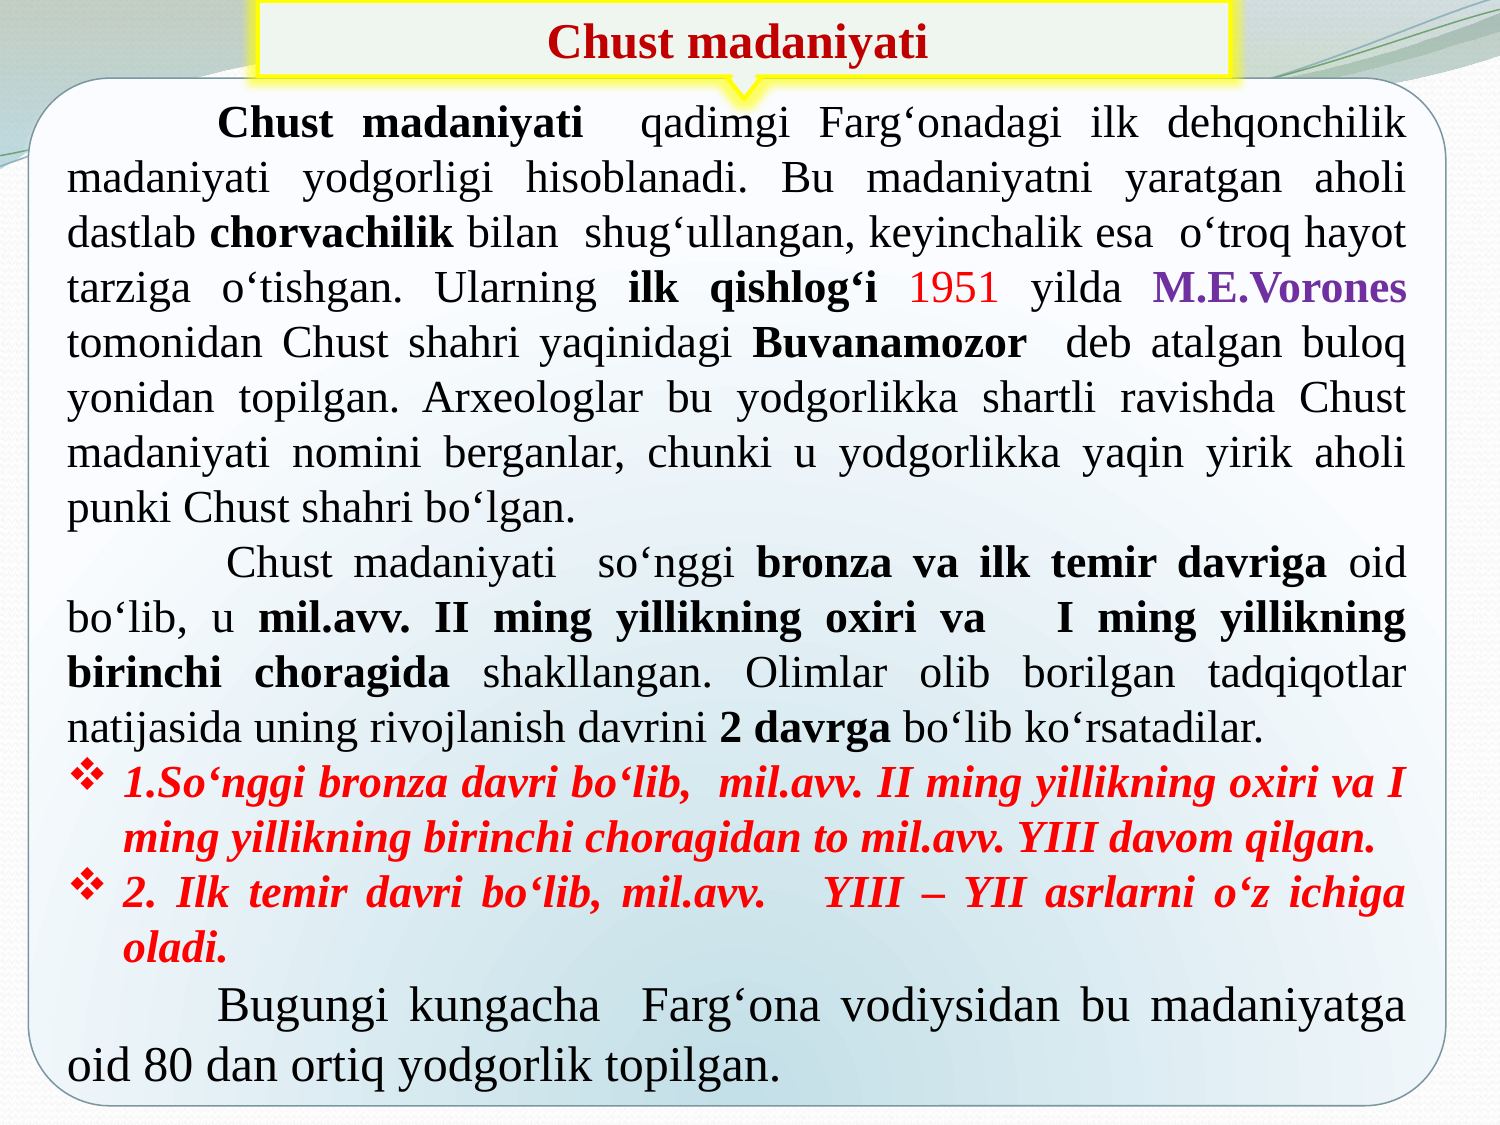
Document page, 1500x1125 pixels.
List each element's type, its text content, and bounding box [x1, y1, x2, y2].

text_box Chust madaniyati qadimgi Farg‘onadagi ilk dehqonchilik madaniyati yodgorligi hisoblanadi. Bu madaniyatni yaratgan aholi dastlab chorvachilik bilan shug‘ullangan, keyinchalik esa o‘troq hayot tarziga o‘tishgan. Ularning ilk qishlog‘i 1951 yilda M.E.Vorones tomonidan Chust shahri yaqinidagi Buvanamozor deb atalgan buloq yonidan topilgan. Arxeologlar bu yodgorlikka shartli ravishda Chust madaniyati nomini berganlar, chunki u yodgorlikka yaqin yirik aholi punki Chust shahri bo‘lgan. Chust madaniyati so‘nggi bronza va ilk temir davriga oid bo‘lib, u mil.avv. II ming yillikning oxiri va I ming yillikning birinchi choragida shakllangan. Olimlar olib borilgan tadqiqotlar natijasida uning rivojlanish davrini 2 davrga bo‘lib ko‘rsatadilar. 1.So‘nggi bronza davri bo‘lib, mil.avv. II ming yillikning oxiri va I ming yillikning birinchi choragidan to mil.avv. YIII davom qilgan. 2. Ilk temir davri bo‘lib, mil.avv. YIII – YII asrlarni o‘z ichiga oladi. Bugungi kungacha Farg‘ona vodiysidan bu madaniyatga oid 80 dan ortiq yodgorlik topilgan. [27, 77, 1447, 1107]
text_box Chust madaniyati [255, 0, 1233, 102]
picture [0, 56, 1500, 1125]
picture [204, 67, 243, 77]
